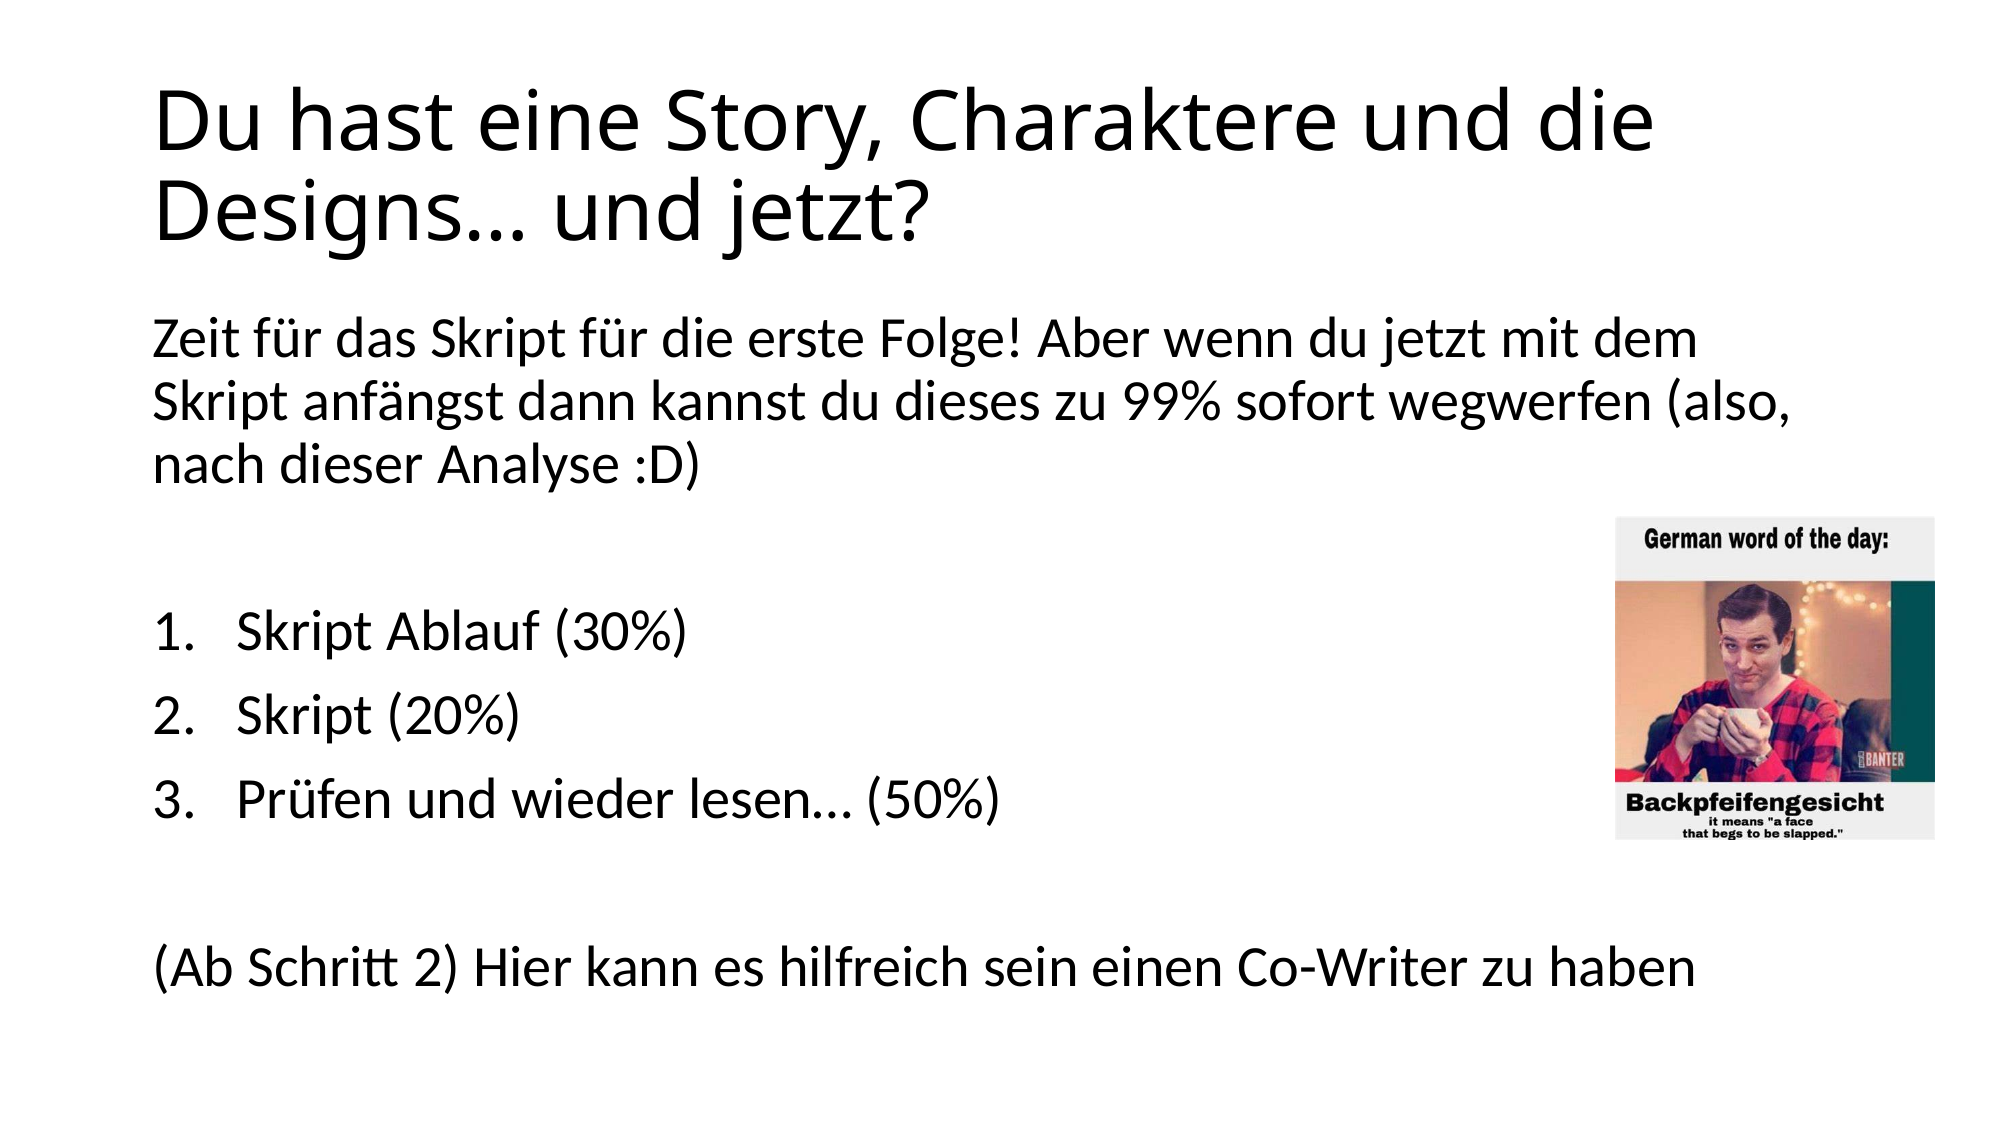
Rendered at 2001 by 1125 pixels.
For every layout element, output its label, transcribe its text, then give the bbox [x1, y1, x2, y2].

picture [1615, 516, 1935, 840]
title Du hast eine Story, Charaktere und die Designs… und jetzt? [137, 59, 1863, 278]
list Zeit für das Skript für die erste Folge! Aber wenn du jetzt mit dem Skript anfängst dann kannst du dieses zu 99% sofort wegwerfen (also, nach dieser Analyse :D) Skript Ablauf (30%) Skript (20%) Prüfen und wieder lesen… (50%) (Ab Schritt 2) Hier kann es hilfreich sein einen Co-Writer zu haben [137, 299, 1863, 1014]
